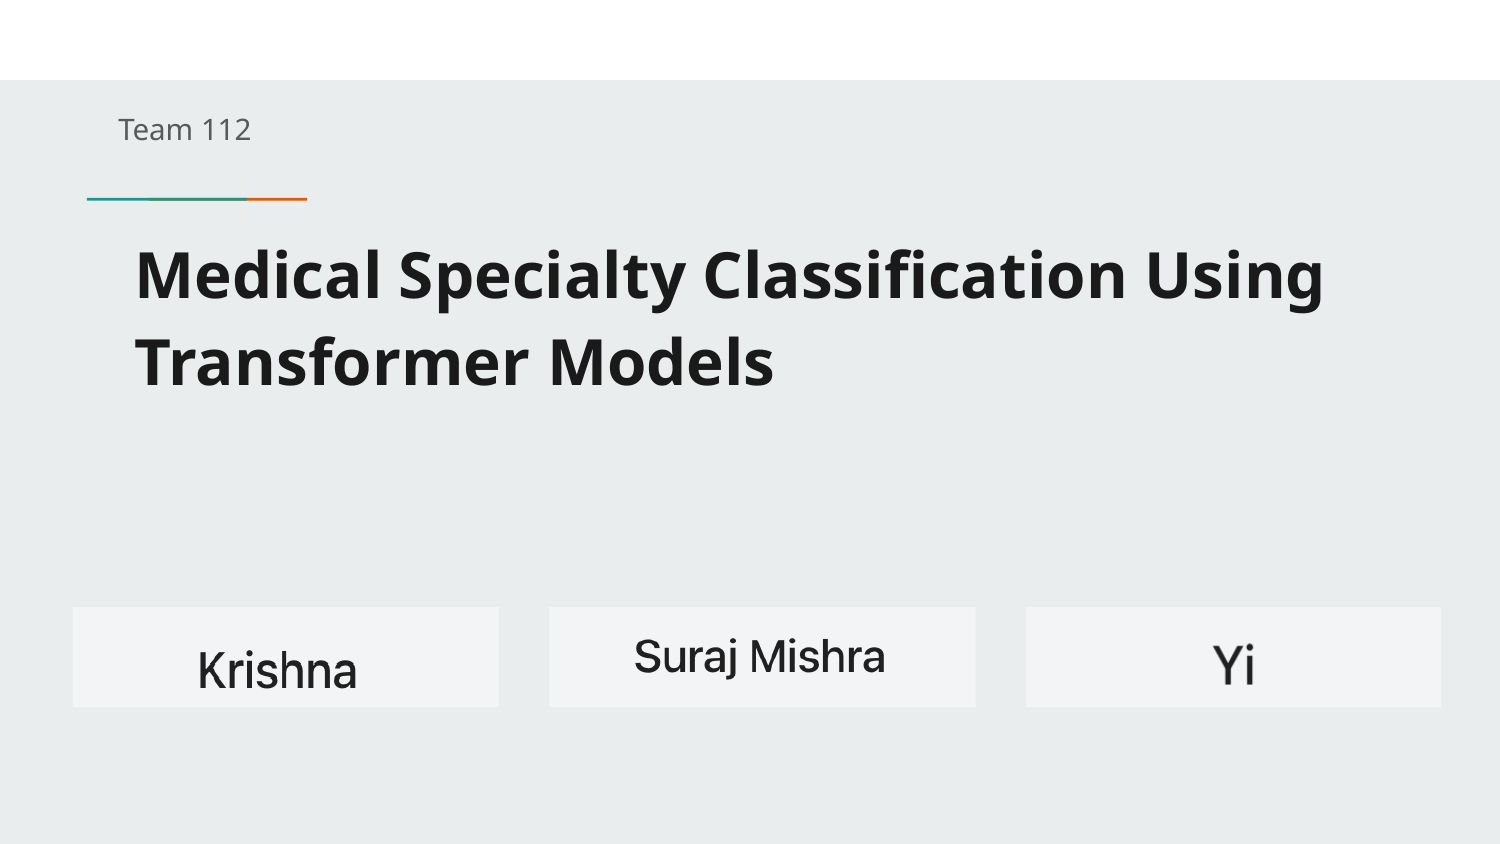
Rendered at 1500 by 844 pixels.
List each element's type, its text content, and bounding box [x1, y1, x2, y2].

picture [72, 606, 500, 707]
text_box Team 112 [103, 93, 301, 180]
text_box Medical Specialty Classification Using Transformer Models [119, 215, 1381, 422]
picture [1025, 606, 1442, 707]
picture [548, 606, 976, 707]
